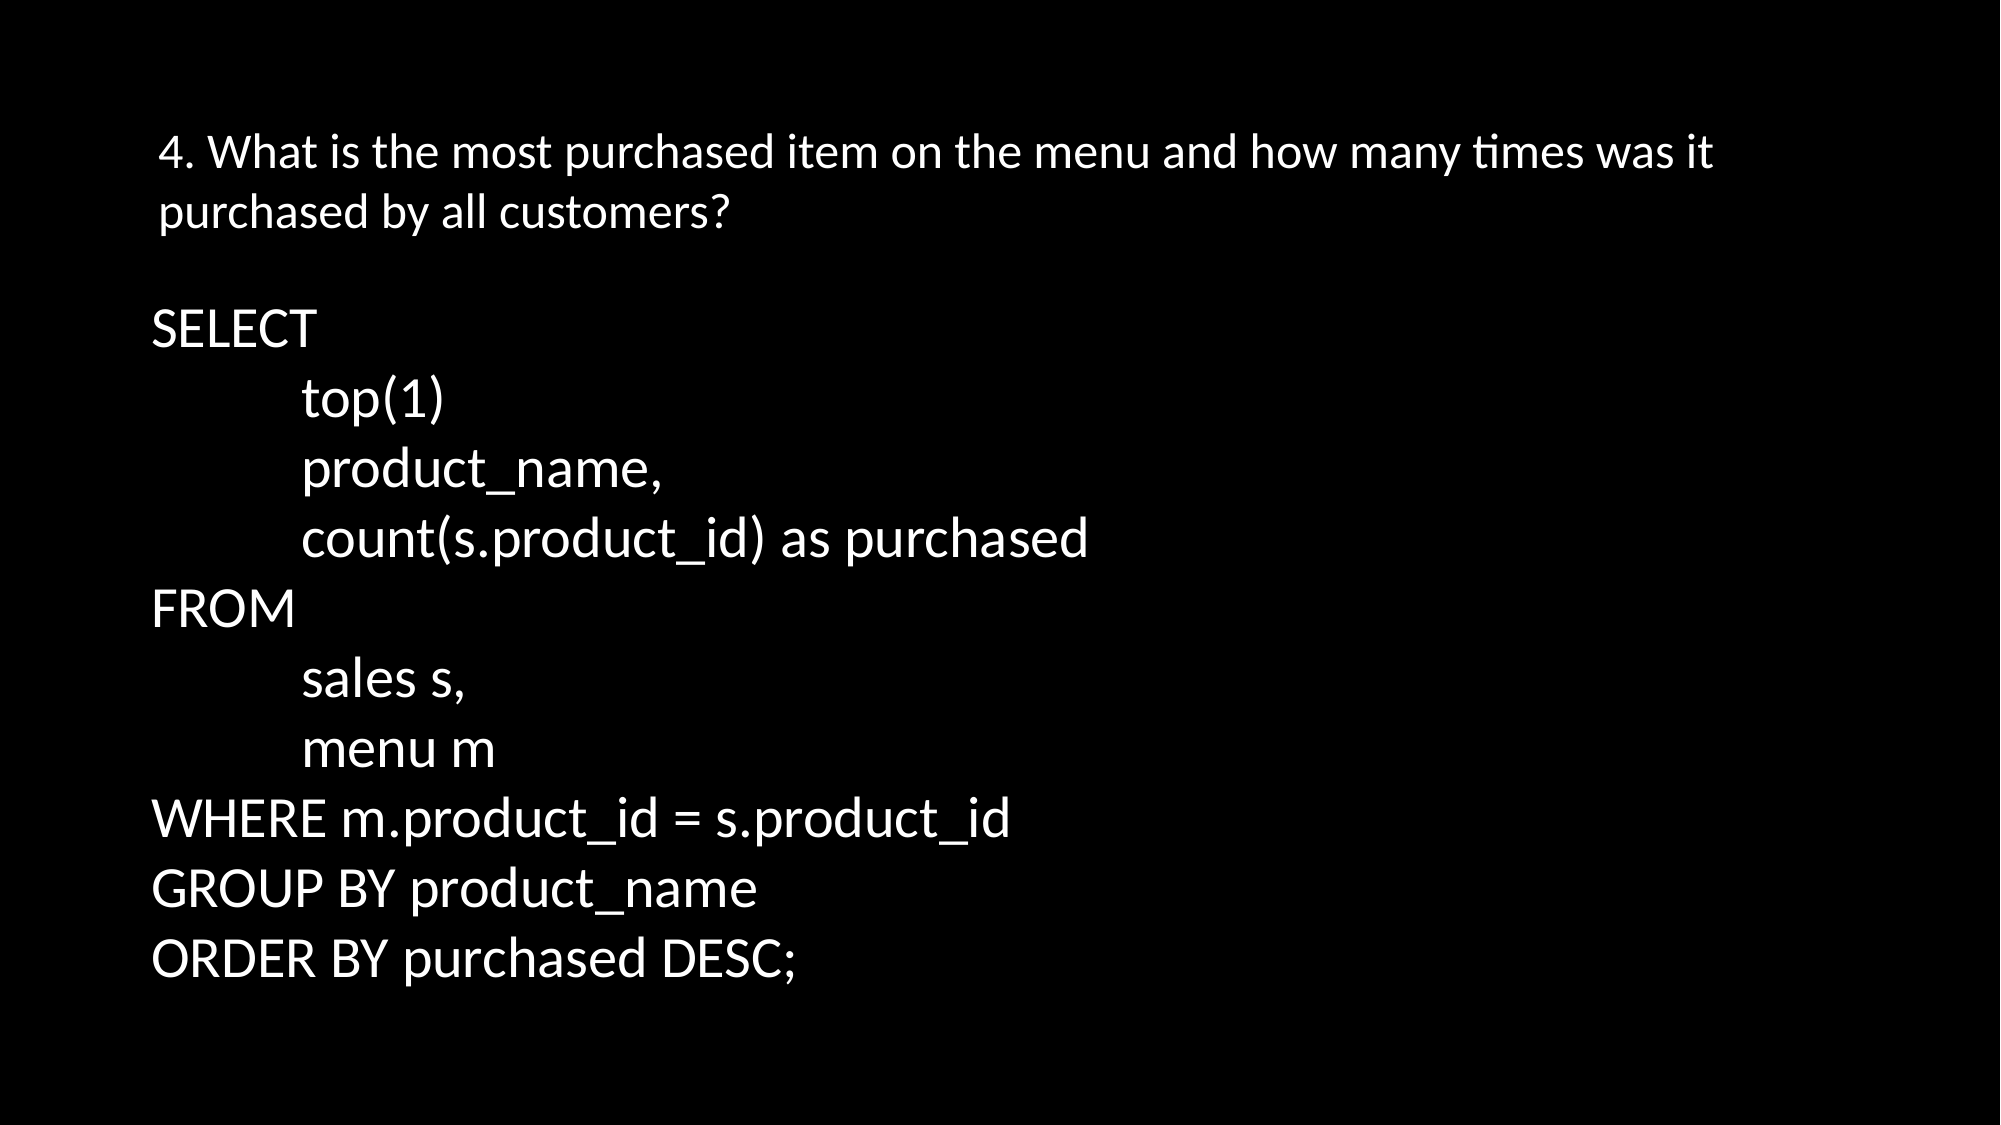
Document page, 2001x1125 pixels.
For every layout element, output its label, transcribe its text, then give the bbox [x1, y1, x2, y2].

text_box SELECT top(1) product_name, count(s.product_id) as purchased FROM sales s, menu m WHERE m.product_id = s.product_id GROUP BY product_name ORDER BY purchased DESC; [136, 281, 1749, 997]
text_box 4. What is the most purchased item on the menu and how many times was it purchased by all customers? [143, 111, 1741, 246]
